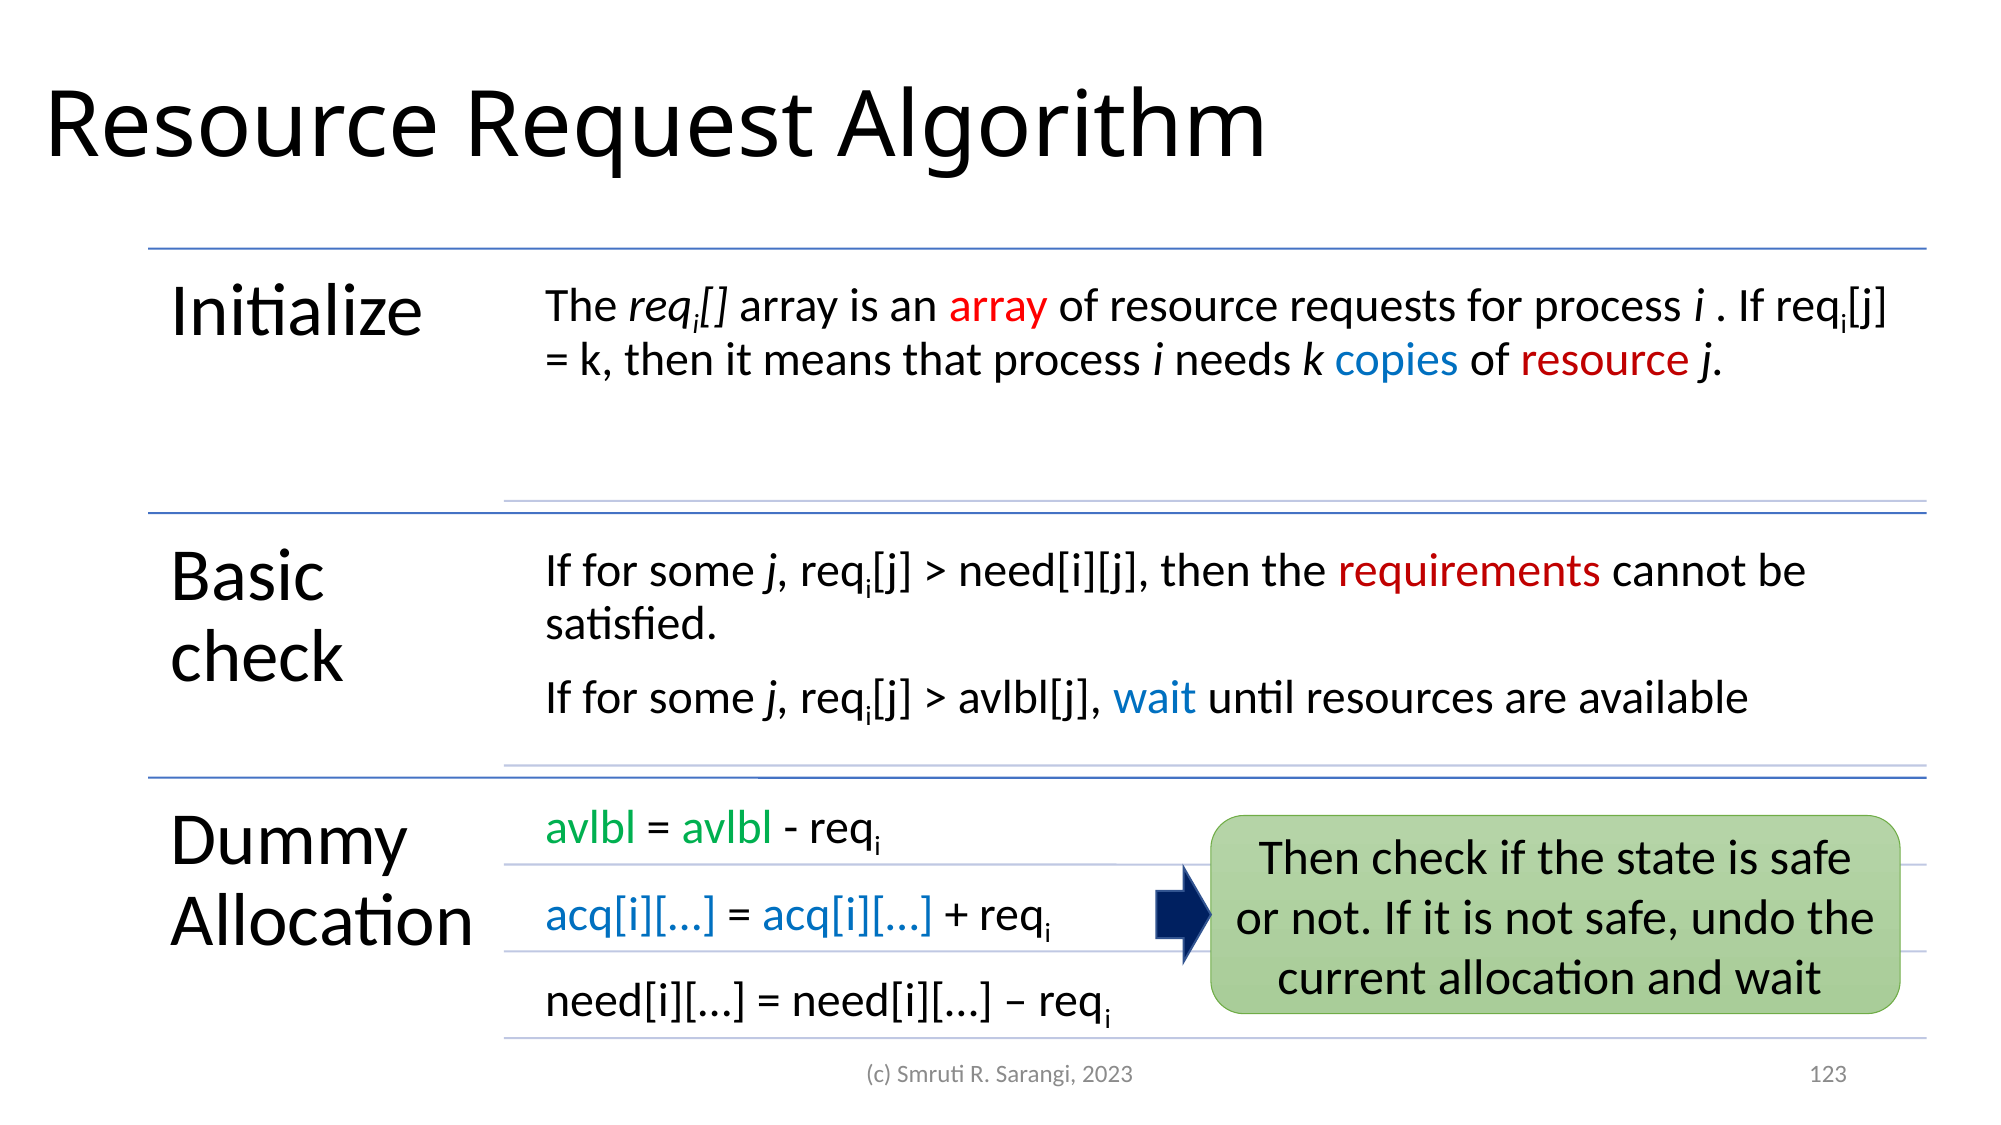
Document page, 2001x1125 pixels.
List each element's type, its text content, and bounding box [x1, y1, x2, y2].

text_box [148, 248, 1927, 1043]
slide_number 123 [1412, 1043, 1863, 1103]
footer (c) Smruti R. Sarangi, 2023 [662, 1043, 1338, 1103]
title Resource Request Algorithm [28, 18, 1754, 236]
